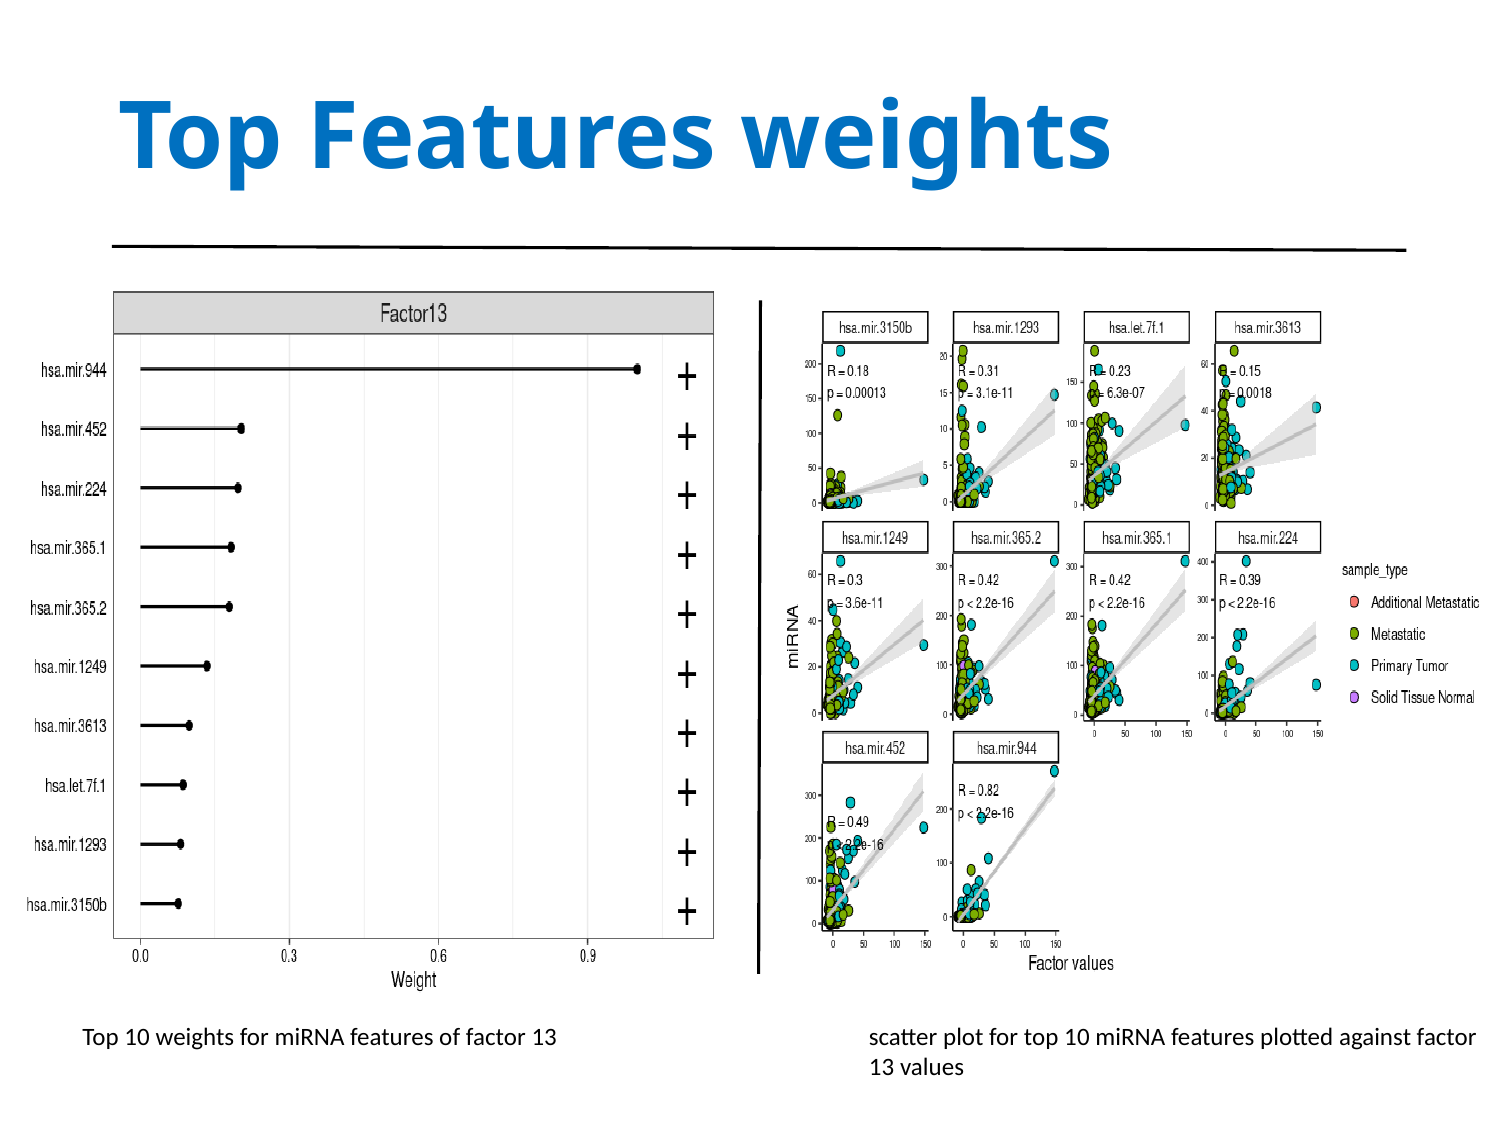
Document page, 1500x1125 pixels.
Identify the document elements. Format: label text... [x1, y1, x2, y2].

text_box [111, 246, 1407, 251]
text_box Top 10 weights for miRNA features of factor 13 [67, 1012, 725, 1058]
picture [779, 301, 1493, 986]
title Top Features weights [103, 29, 1397, 247]
text_box scatter plot for top 10 miRNA features plotted against factor 13 values [853, 1013, 1500, 1089]
picture [19, 281, 721, 1004]
